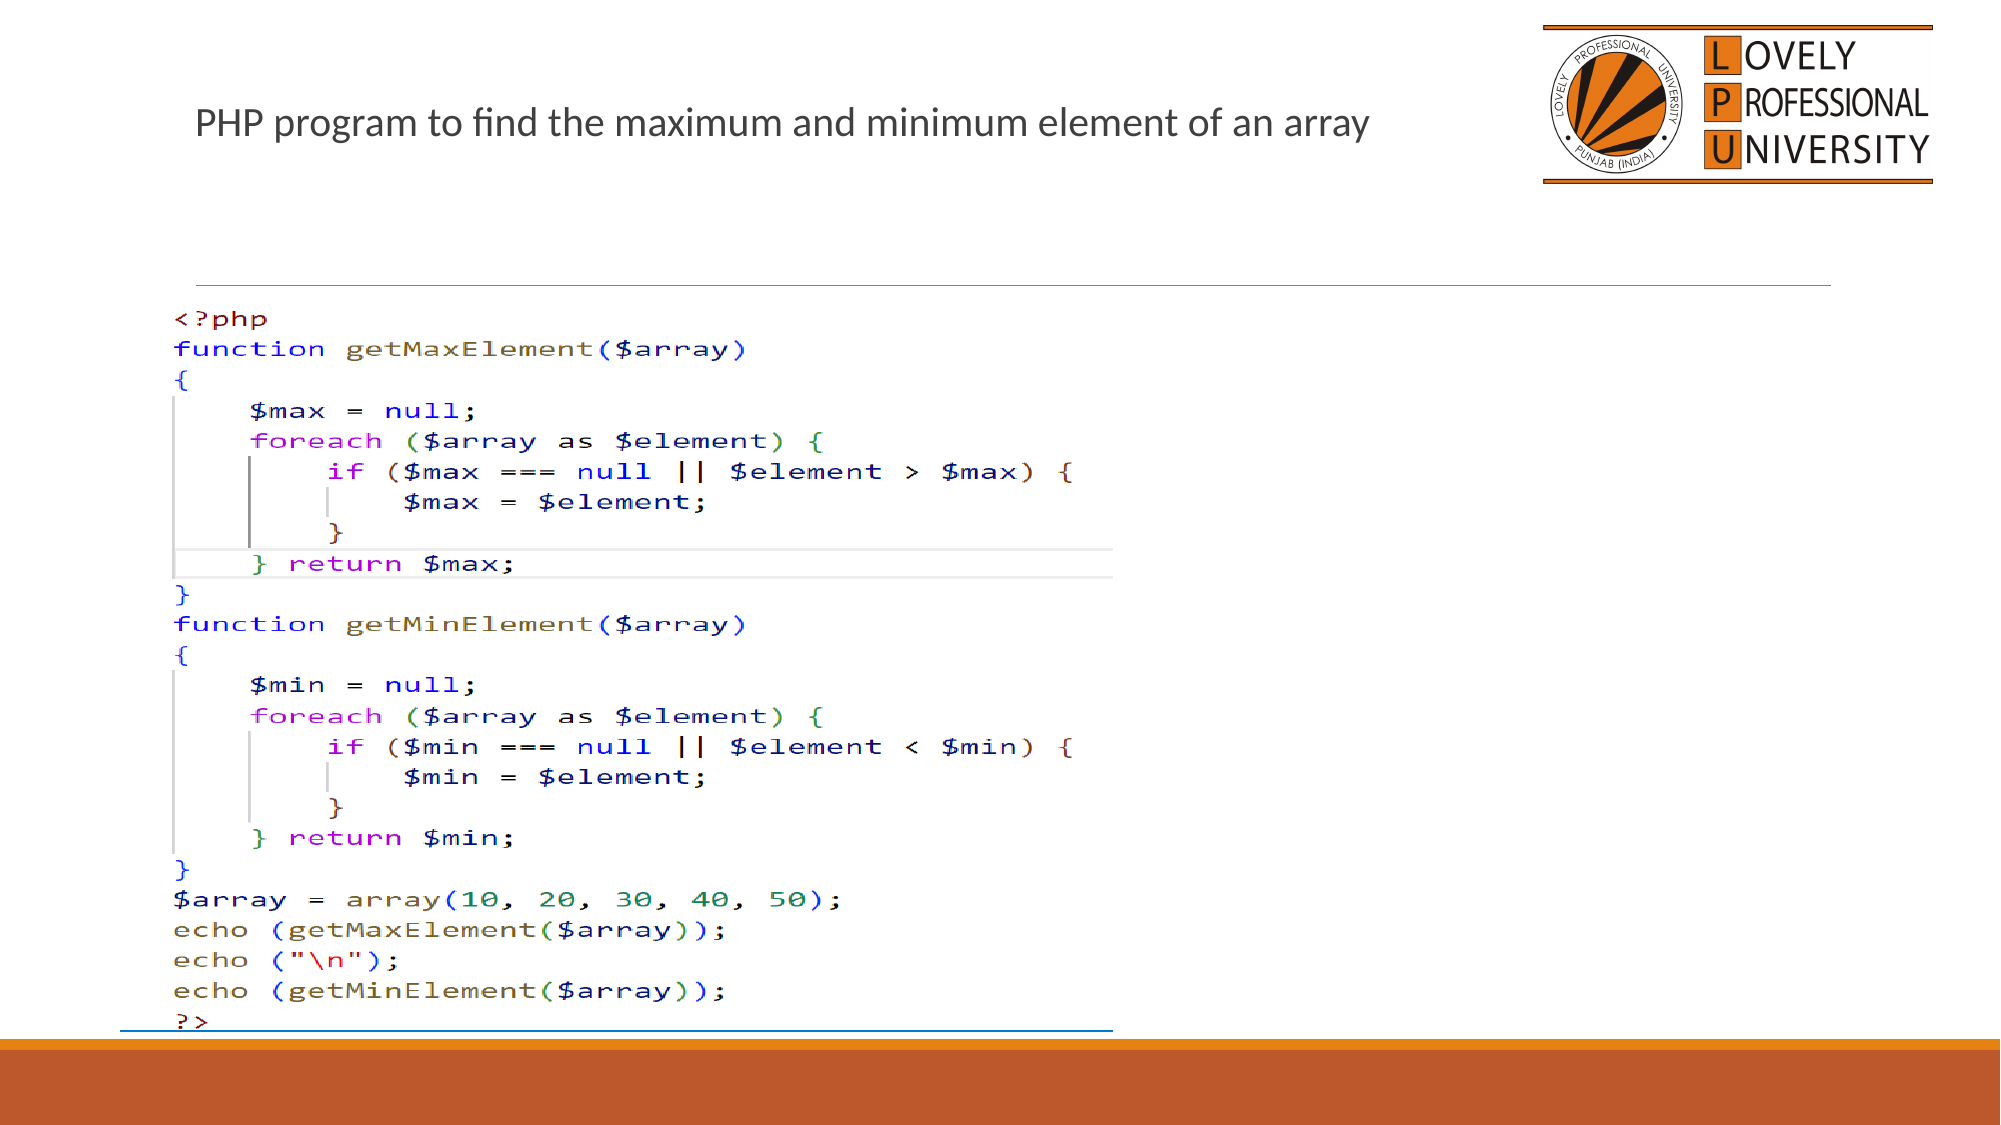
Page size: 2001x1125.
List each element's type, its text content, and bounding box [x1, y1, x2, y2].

list PHP program to find the maximum and minimum element of an array [180, 93, 1830, 963]
picture [120, 304, 1114, 1033]
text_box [1542, 25, 1934, 185]
